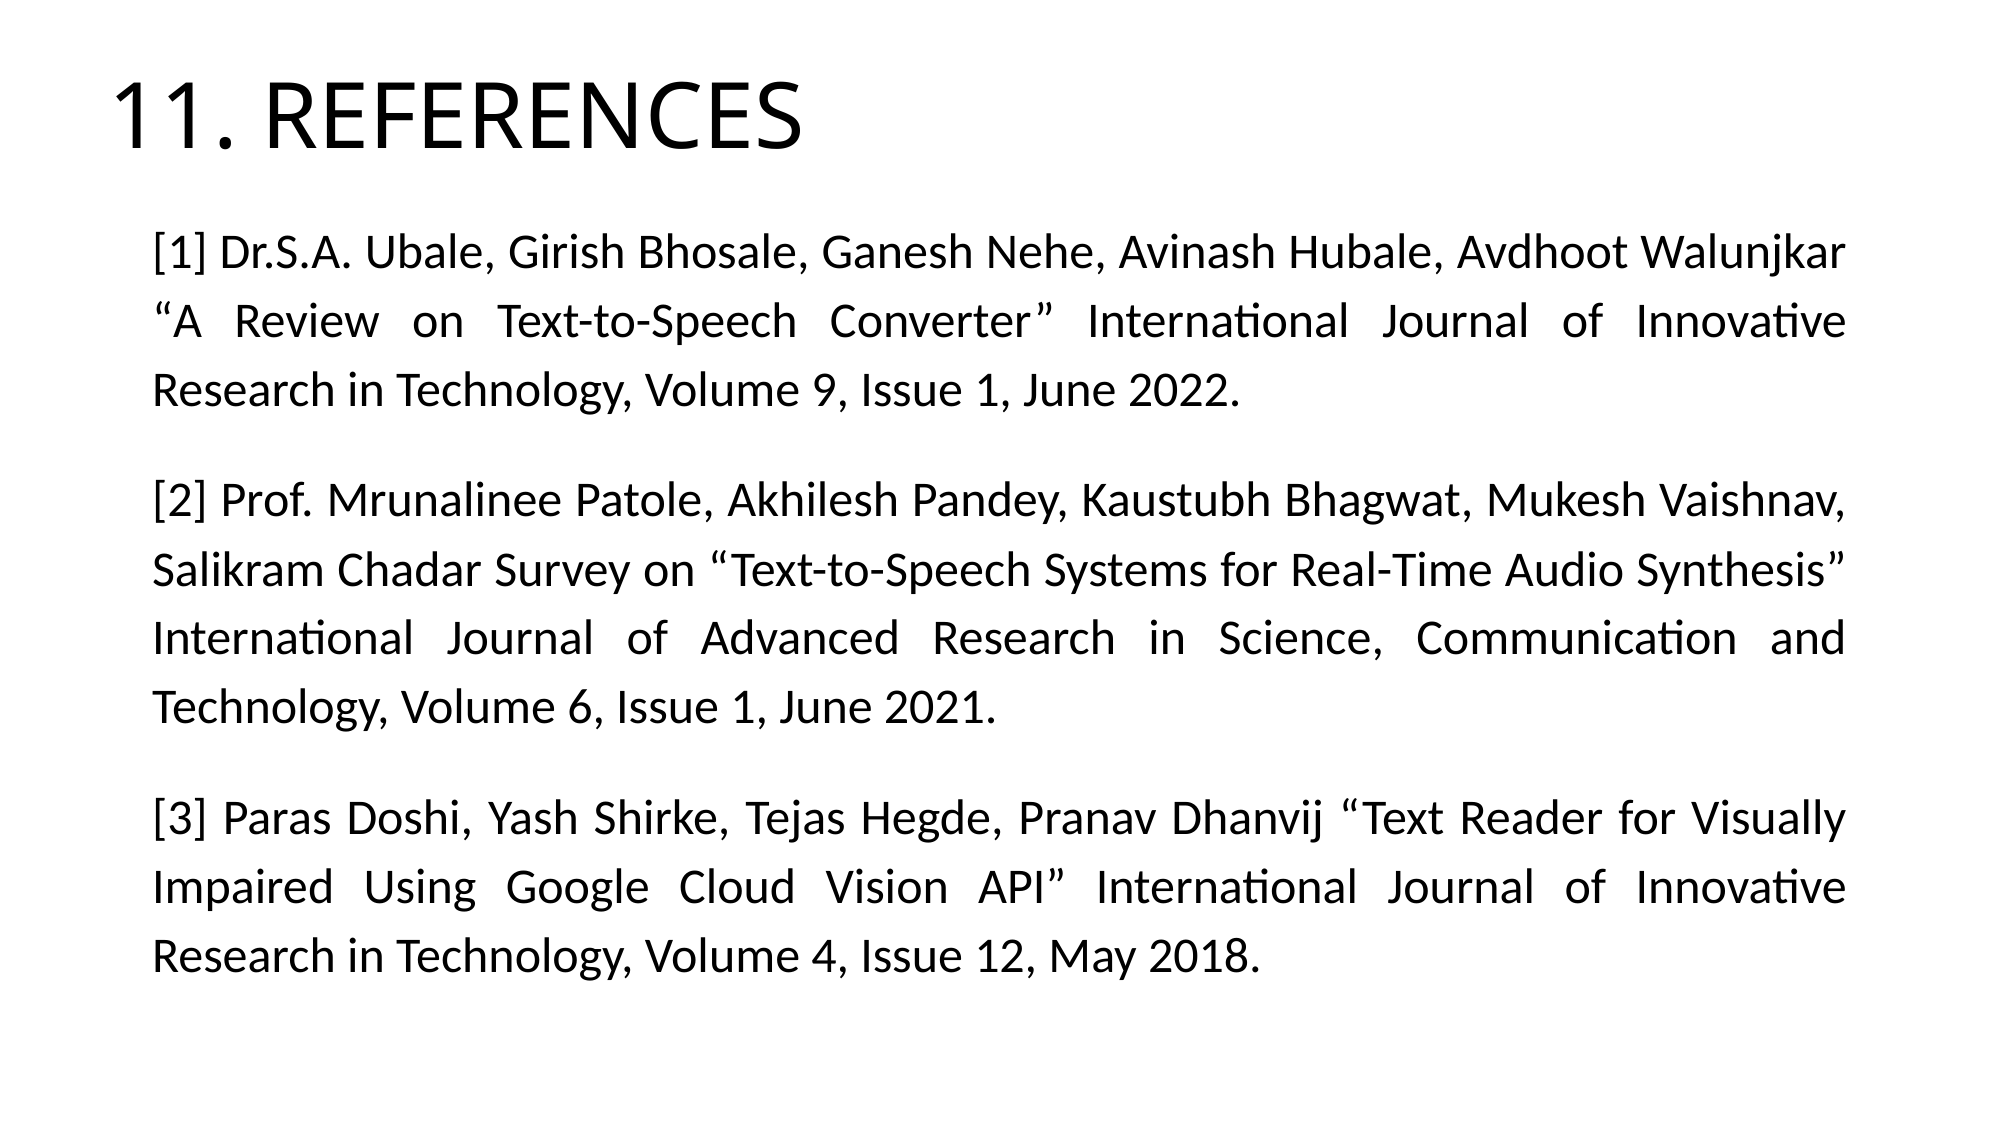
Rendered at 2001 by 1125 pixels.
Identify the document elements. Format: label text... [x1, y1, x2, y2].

text_box 11. REFERENCES [93, 49, 820, 175]
text_box [1] Dr.S.A. Ubale, Girish Bhosale, Ganesh Nehe, Avinash Hubale, Avdhoot Walunjkar “A Review on Text-to-Speech Converter” International Journal of Innovative Research in Technology, Volume 9, Issue 1, June 2022. [2] Prof. Mrunalinee Patole, Akhilesh Pandey, Kaustubh Bhagwat, Mukesh Vaishnav, Salikram Chadar Survey on “Text-to-Speech Systems for Real-Time Audio Synthesis” International Journal of Advanced Research in Science, Communication and Technology, Volume 6, Issue 1, June 2021. [3] Paras Doshi, Yash Shirke, Tejas Hegde, Pranav Dhanvij “Text Reader for Visually Impaired Using Google Cloud Vision API” International Journal of Innovative Research in Technology, Volume 4, Issue 12, May 2018. [137, 201, 1863, 1125]
